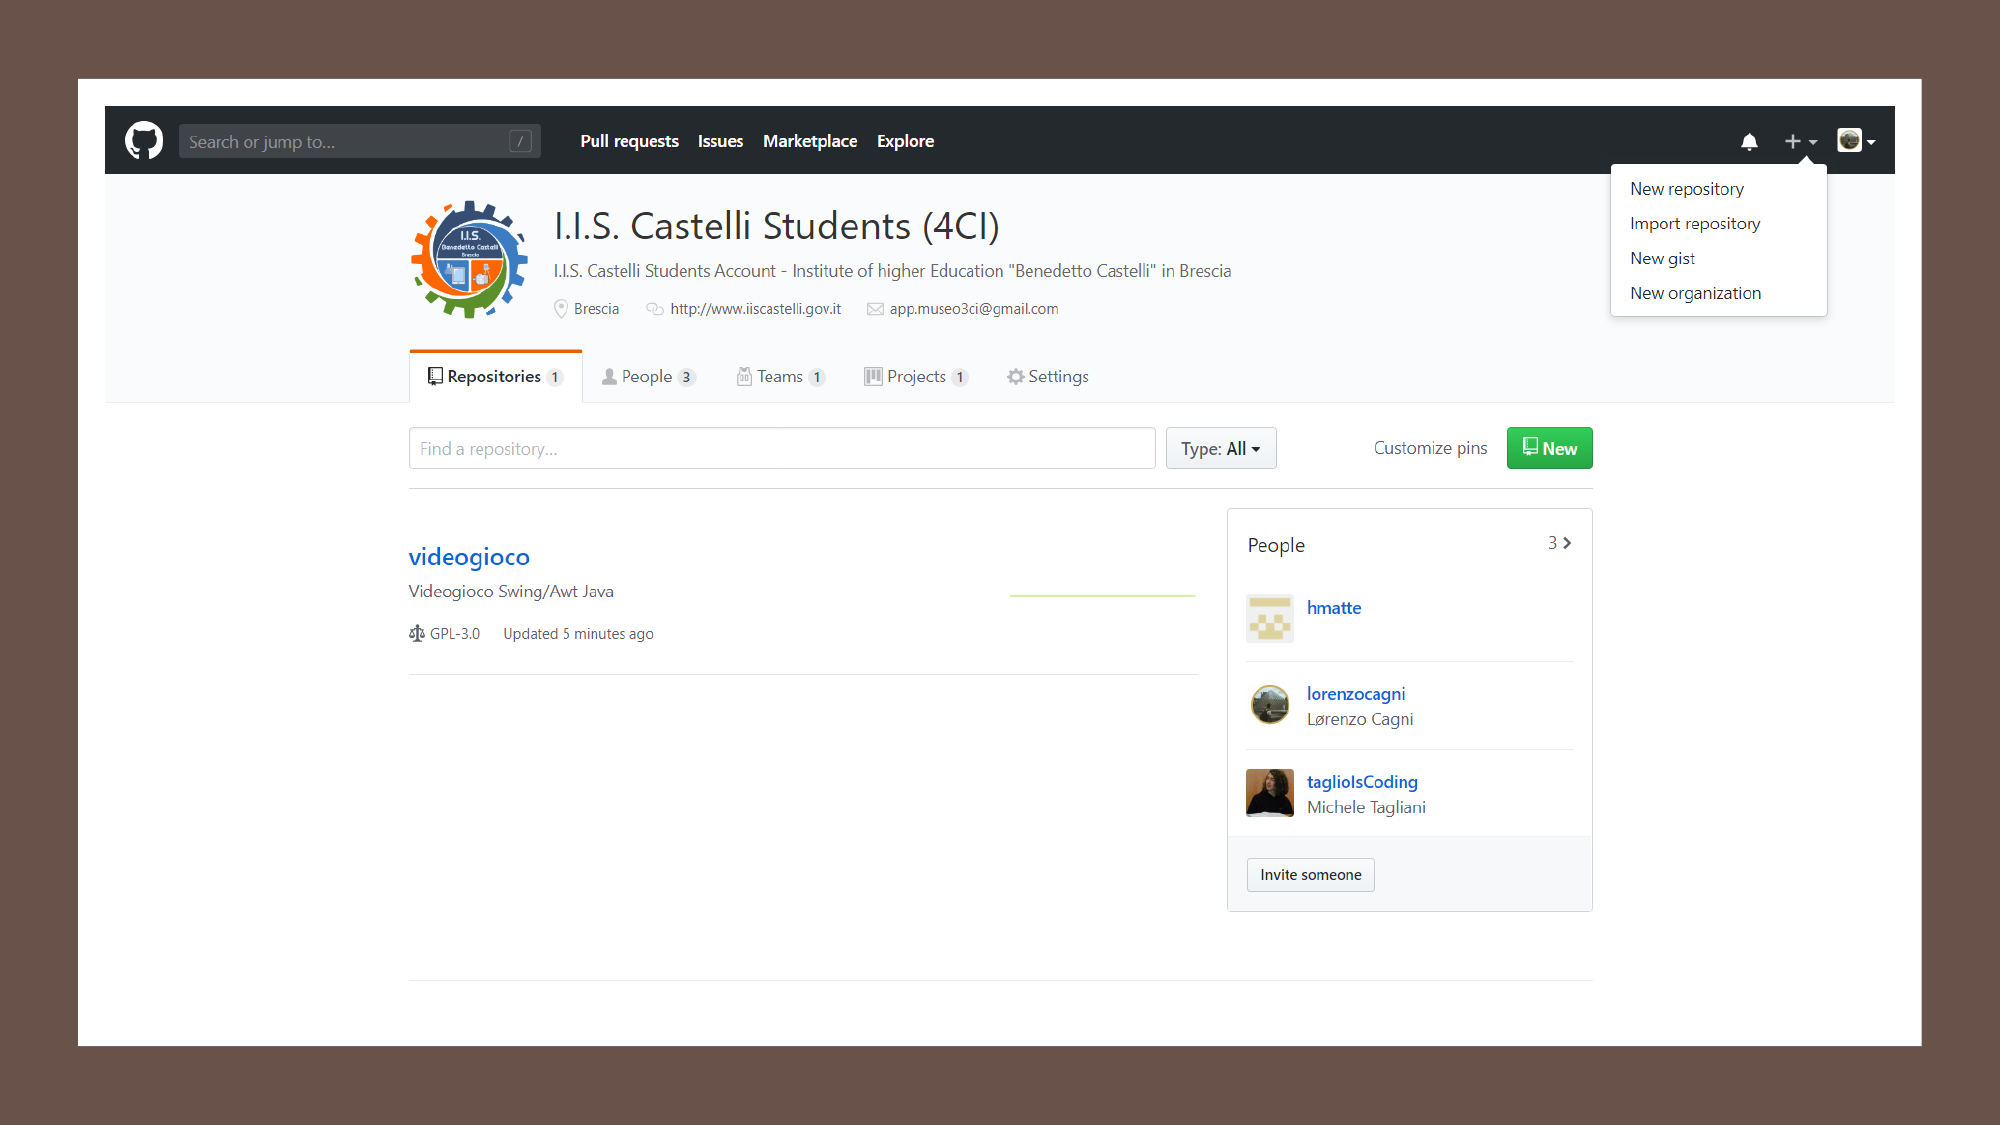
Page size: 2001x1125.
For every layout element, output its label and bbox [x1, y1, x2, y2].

text_box [0, 0, 2000, 1125]
picture [105, 106, 1895, 1019]
text_box [77, 78, 1923, 1047]
